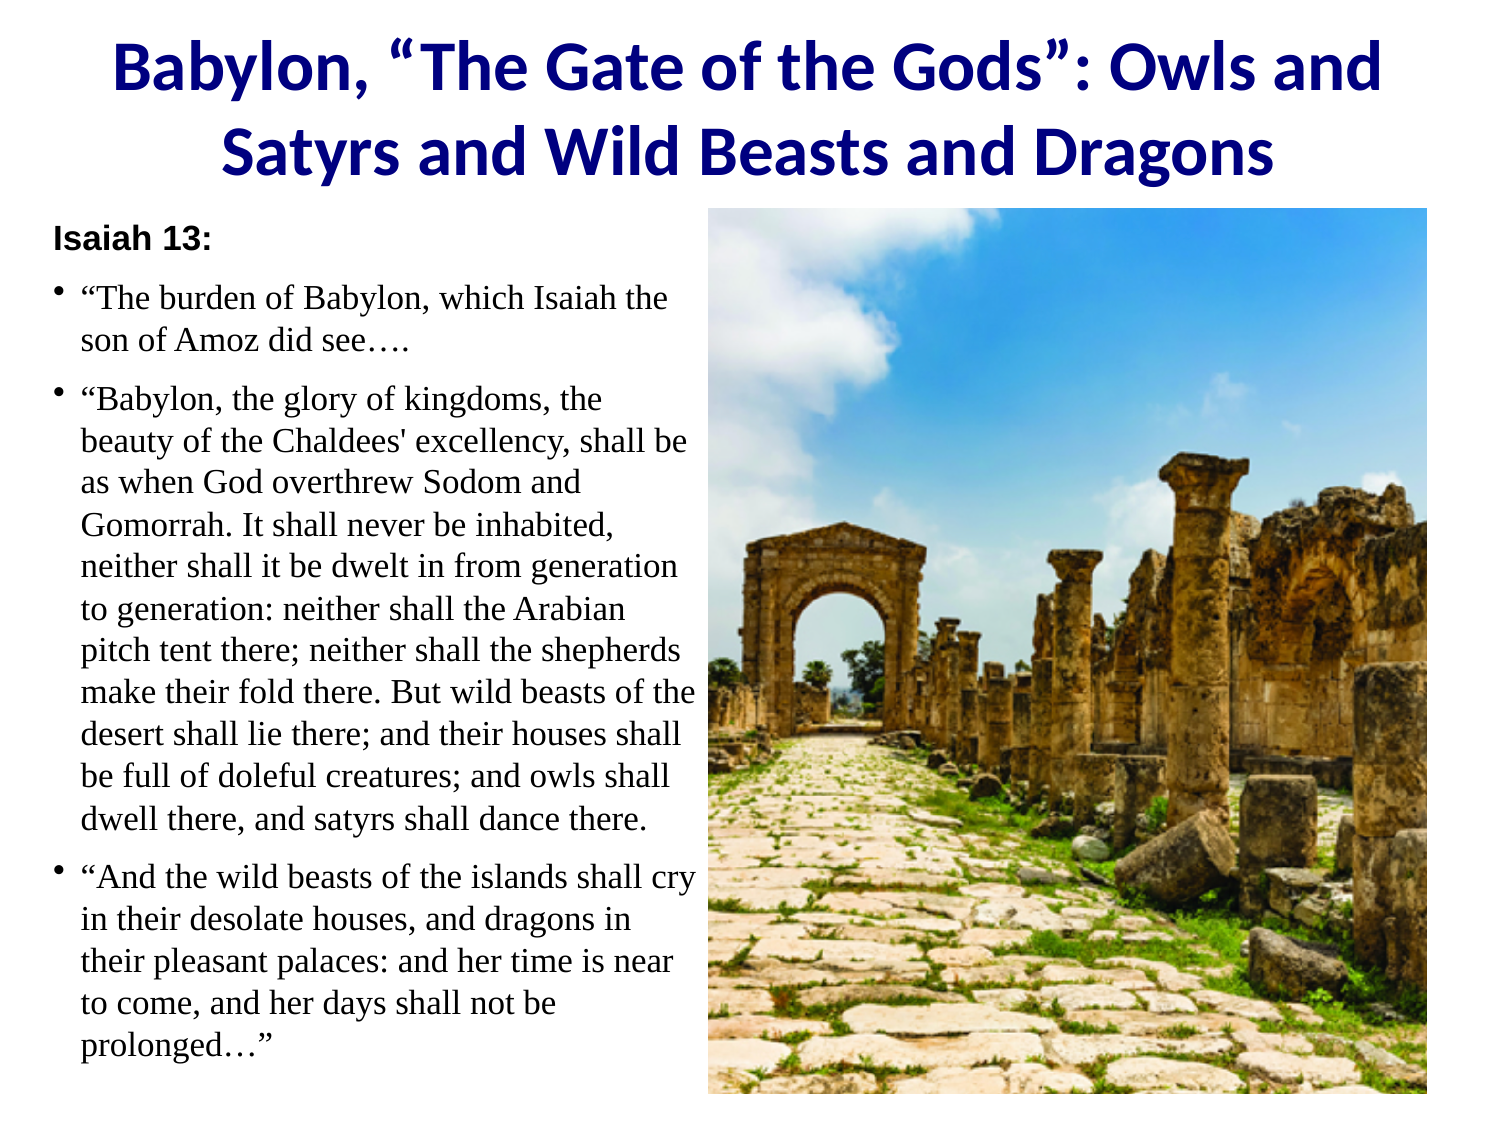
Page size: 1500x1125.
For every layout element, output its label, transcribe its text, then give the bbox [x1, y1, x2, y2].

title Babylon, “The Gate of the Gods”: Owls and Satyrs and Wild Beasts and Dragons [44, 0, 1453, 209]
list Isaiah 13: “The burden of Babylon, which Isaiah the son of Amoz did see…. “Babylon, the glory of kingdoms, the beauty of the Chaldees' excellency, shall be as when God overthrew Sodom and Gomorrah. It shall never be inhabited, neither shall it be dwelt in from generation to generation: neither shall the Arabian pitch tent there; neither shall the shepherds make their fold there. But wild beasts of the desert shall lie there; and their houses shall be full of doleful creatures; and owls shall dwell there, and satyrs shall dance there. “And the wild beasts of the islands shall cry in their desolate houses, and dragons in their pleasant palaces: and her time is near to come, and her days shall not be prolonged…” [44, 207, 710, 1095]
picture [708, 208, 1427, 1094]
